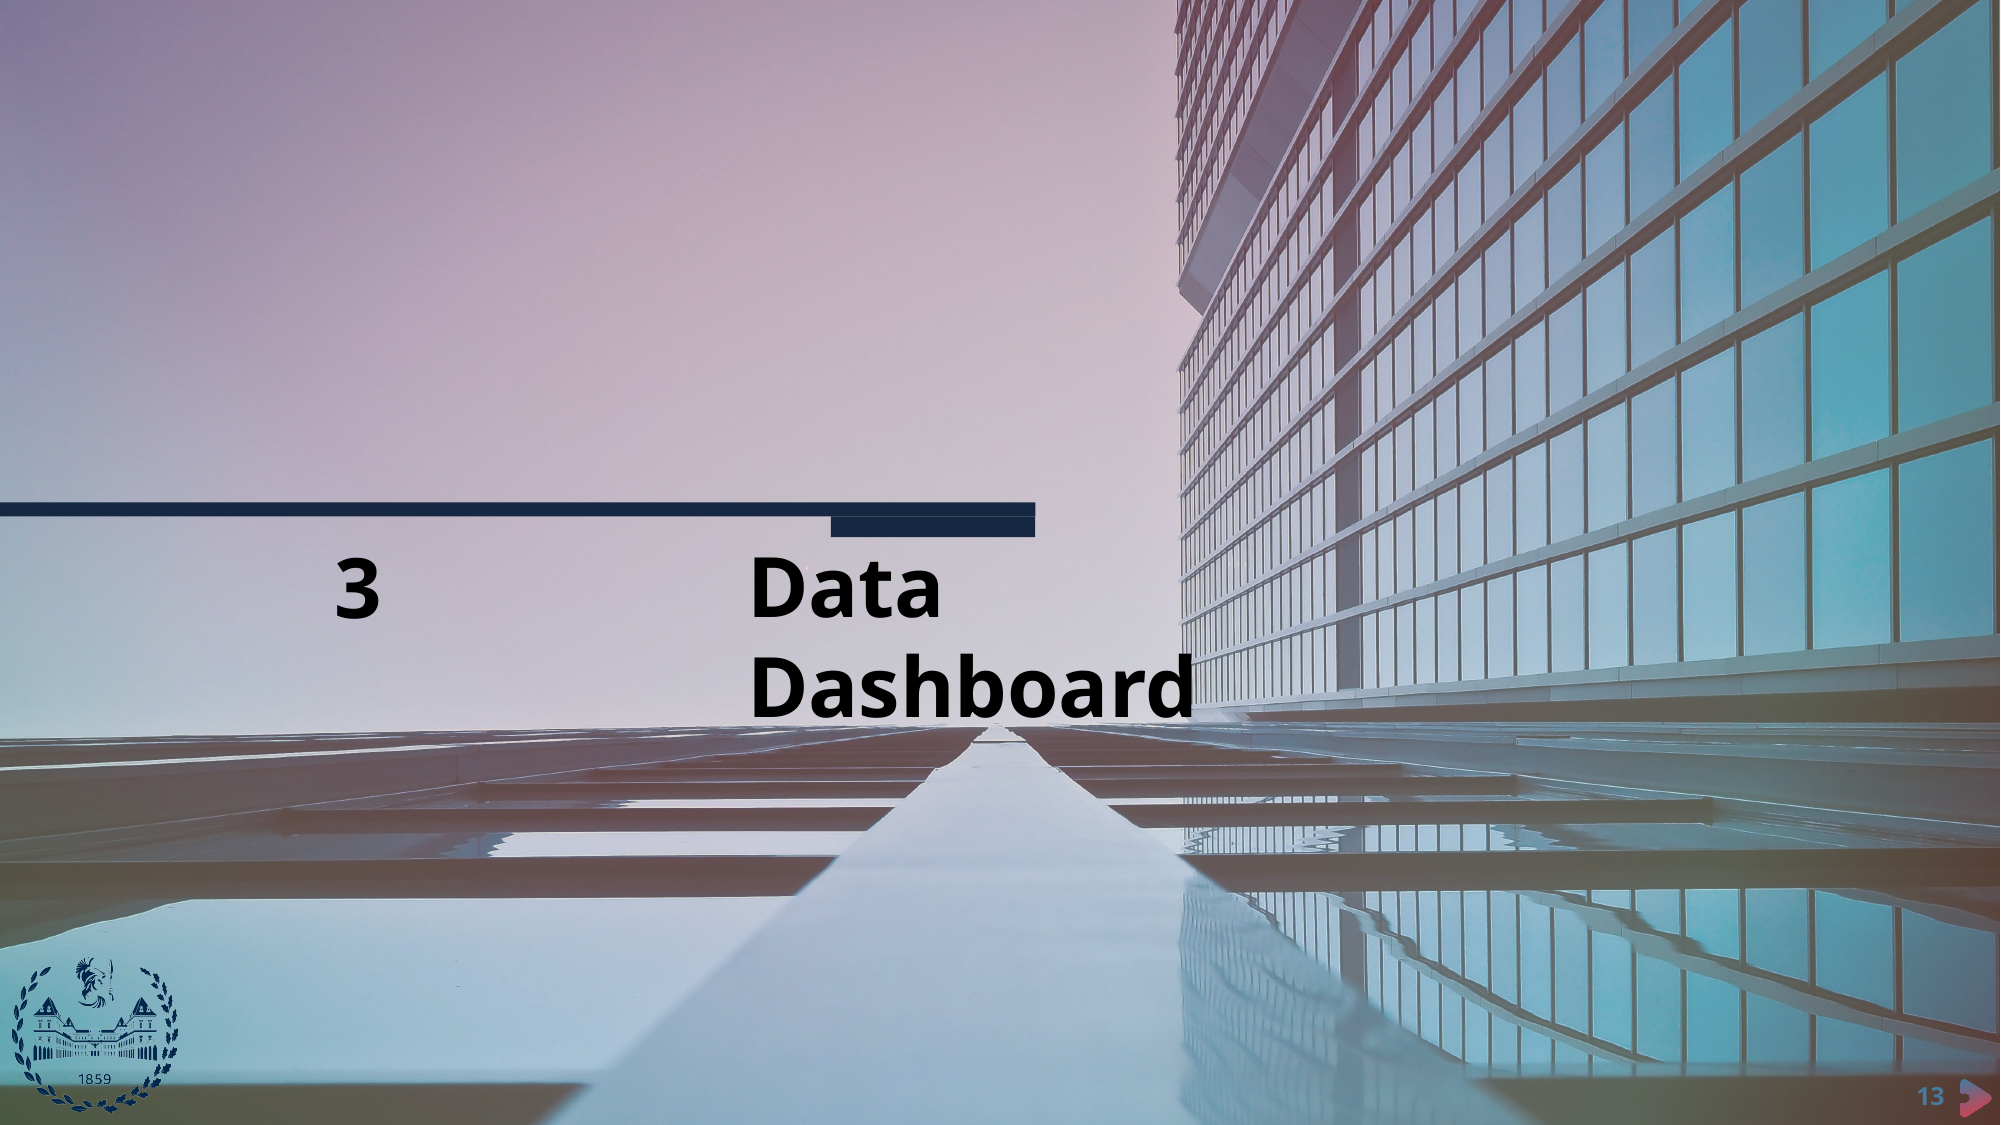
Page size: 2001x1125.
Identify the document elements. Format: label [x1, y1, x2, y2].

text_box [0, 502, 1036, 538]
picture [0, 0, 2000, 1125]
